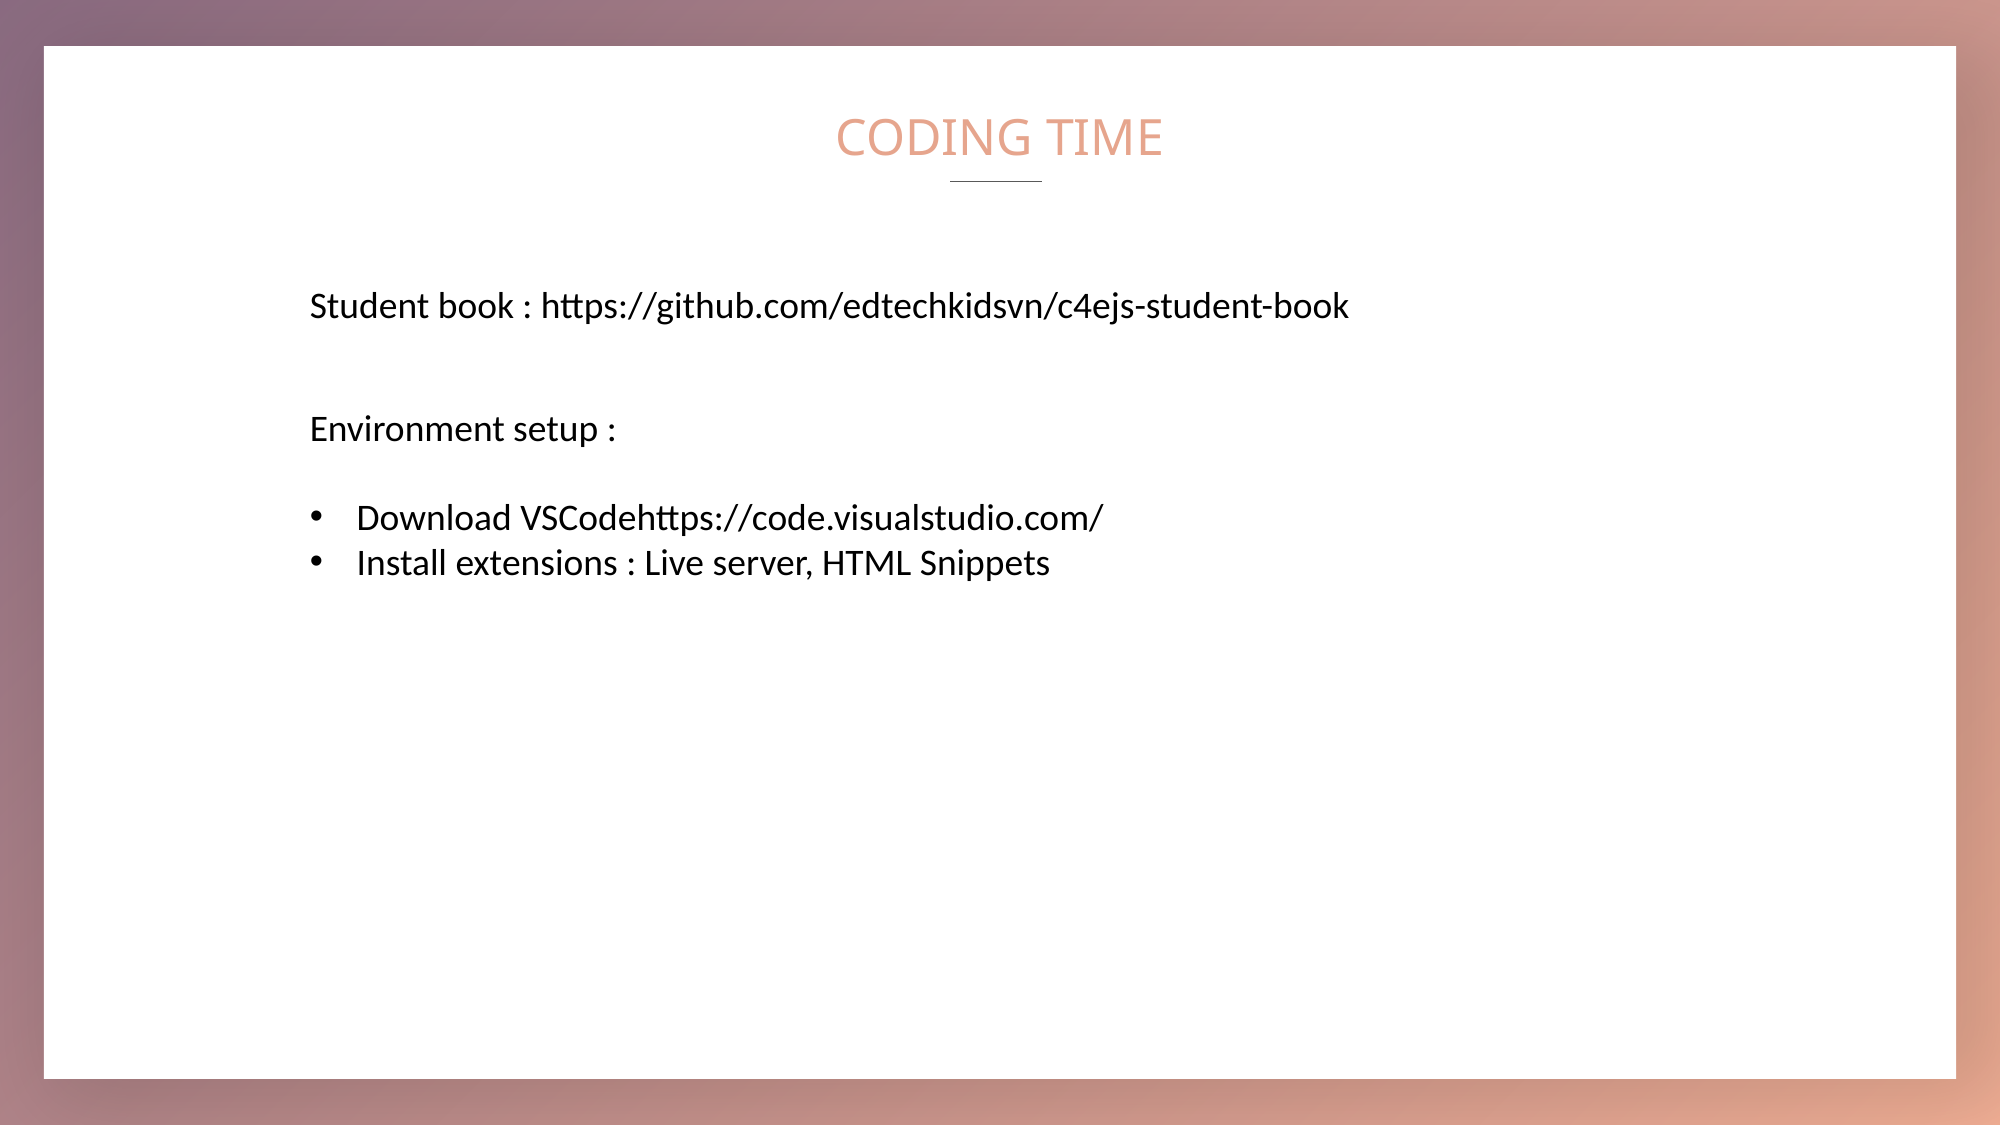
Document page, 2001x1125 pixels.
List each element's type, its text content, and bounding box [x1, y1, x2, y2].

text_box Download VSCodehttps://code.visualstudio.com/ Install extensions : Live server, HTML Snippets [294, 485, 1683, 636]
text_box [43, 45, 1957, 1080]
text_box Student book : https://github.com/edtechkidsvn/c4ejs-student-book [294, 273, 1683, 334]
text_box CODING TIME [676, 98, 1324, 173]
text_box Environment setup : [294, 396, 1115, 457]
